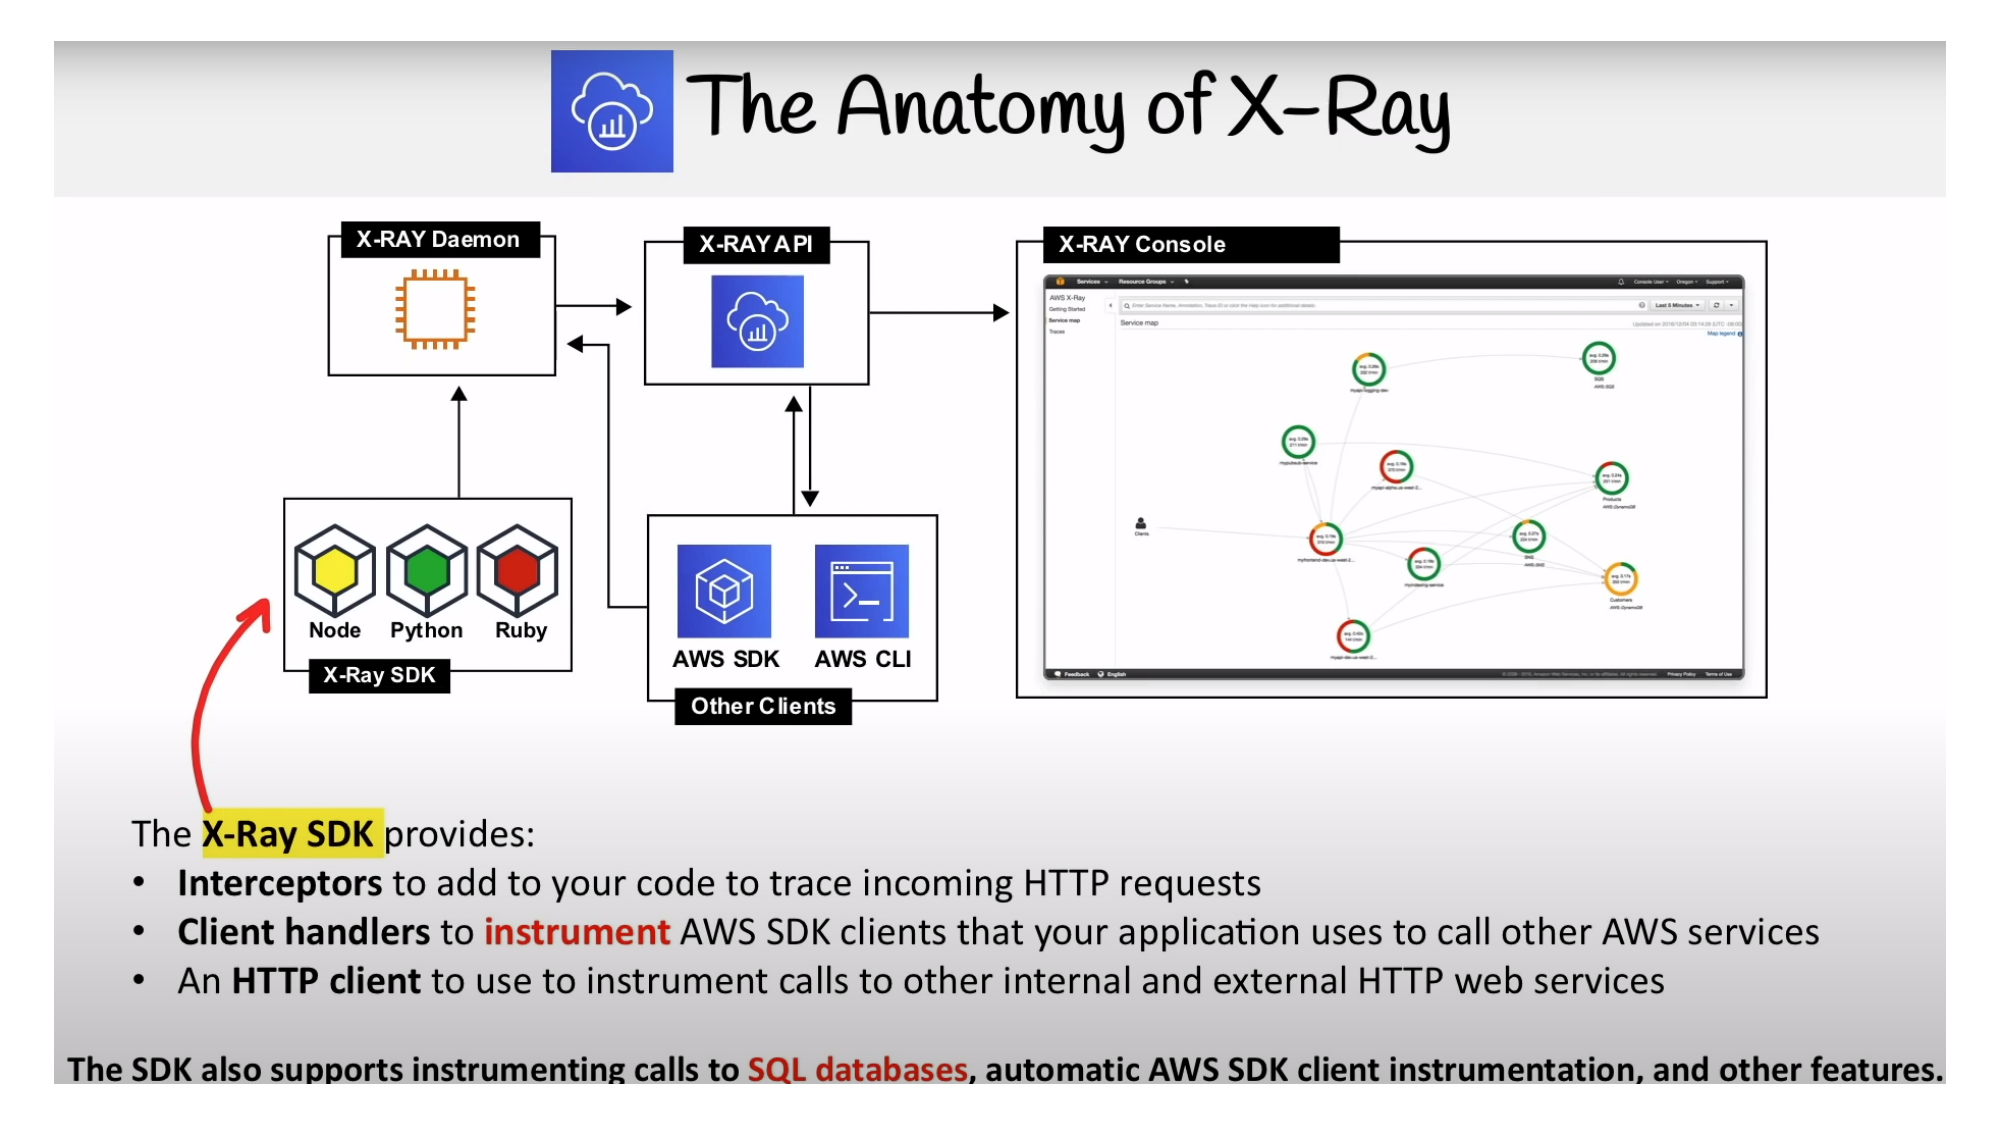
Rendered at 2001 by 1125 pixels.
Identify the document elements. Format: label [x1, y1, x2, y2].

picture [54, 41, 1946, 1084]
